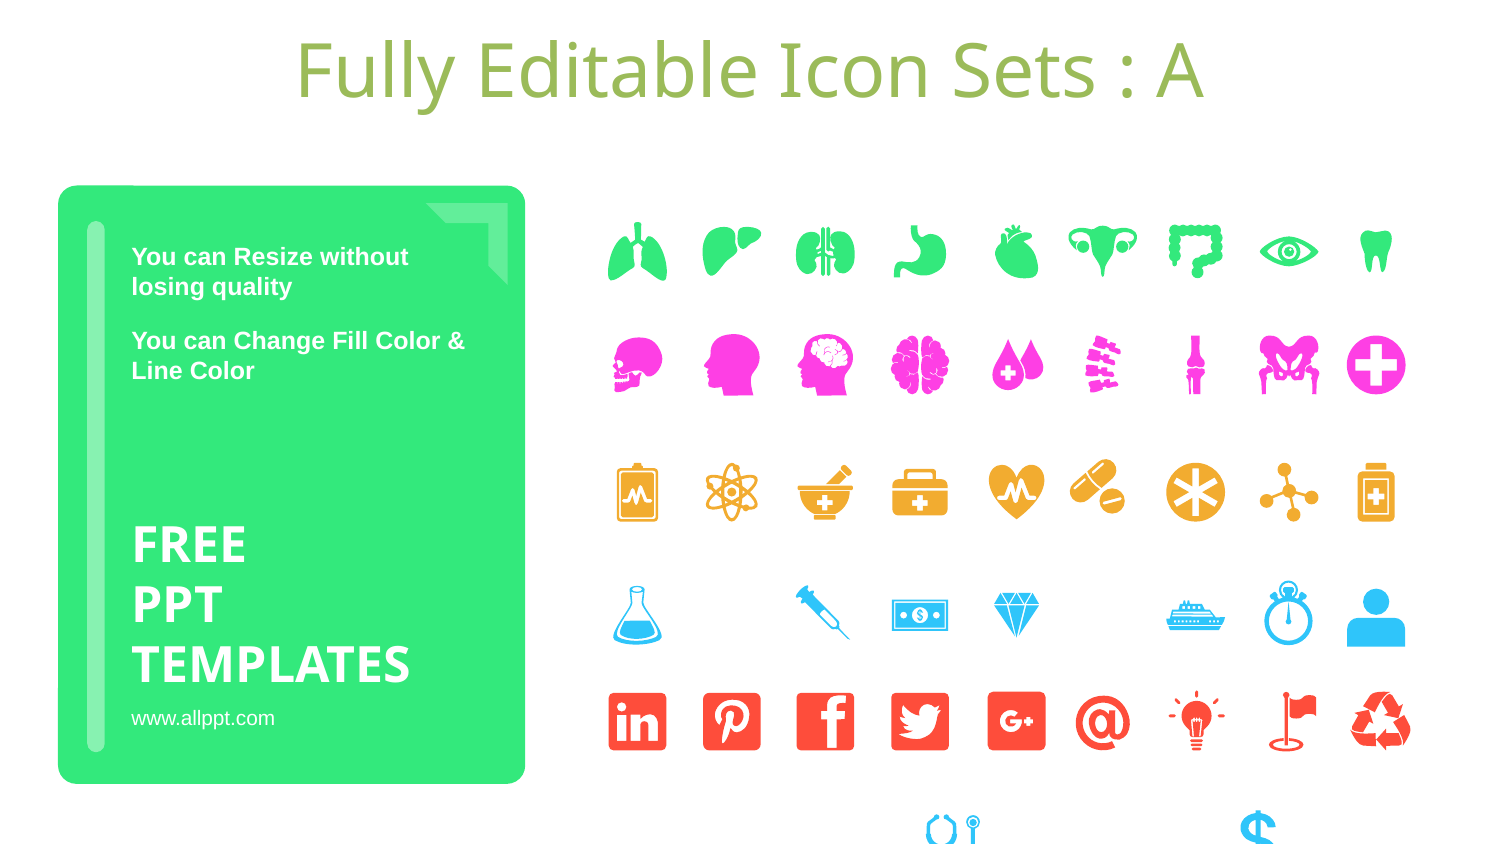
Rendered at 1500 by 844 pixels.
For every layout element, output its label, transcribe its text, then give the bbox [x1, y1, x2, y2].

text_box You can Change Fill Color & Line Color [116, 317, 483, 392]
text_box [964, 813, 983, 844]
text_box [1166, 712, 1178, 720]
text_box [891, 223, 949, 280]
text_box [990, 336, 1046, 393]
text_box [1344, 333, 1408, 397]
text_box [1184, 333, 1207, 397]
text_box [700, 224, 764, 278]
text_box [985, 689, 1048, 753]
text_box [610, 335, 665, 395]
text_box [1267, 689, 1319, 754]
text_box [923, 812, 960, 844]
text_box [986, 462, 1047, 521]
text_box [614, 460, 661, 524]
text_box [889, 690, 951, 753]
text_box [703, 460, 760, 524]
text_box [1067, 457, 1127, 516]
text_box [1257, 460, 1321, 524]
text_box [611, 583, 664, 647]
text_box [1355, 460, 1397, 524]
text_box [1345, 586, 1408, 649]
text_box [795, 462, 855, 522]
text_box [605, 219, 669, 283]
text_box [793, 583, 852, 642]
text_box [794, 690, 857, 753]
text_box [993, 222, 1041, 281]
text_box [992, 590, 1041, 640]
text_box [1238, 808, 1278, 844]
text_box [701, 690, 763, 753]
text_box [1164, 460, 1228, 524]
text_box www.allppt.com [116, 708, 483, 737]
text_box [1256, 333, 1322, 397]
text_box [1073, 693, 1132, 753]
text_box [888, 333, 952, 397]
text_box [1166, 222, 1225, 281]
text_box [1066, 223, 1140, 280]
text_box [795, 332, 856, 398]
text_box [606, 690, 669, 753]
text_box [1082, 335, 1121, 401]
text_box Fully Editable Icon Sets : A [0, 20, 1500, 115]
text_box FREE PPT TEMPLATES [116, 498, 483, 708]
text_box [793, 224, 857, 279]
text_box [890, 597, 950, 633]
text_box You can Resize without losing quality [116, 233, 483, 308]
text_box [1215, 712, 1228, 720]
text_box [890, 466, 950, 518]
text_box [1358, 228, 1394, 275]
text_box [1348, 689, 1413, 753]
text_box [1257, 234, 1321, 269]
text_box [1262, 578, 1315, 648]
text_box [1164, 598, 1228, 633]
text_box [703, 329, 763, 396]
text_box [1172, 688, 1221, 753]
